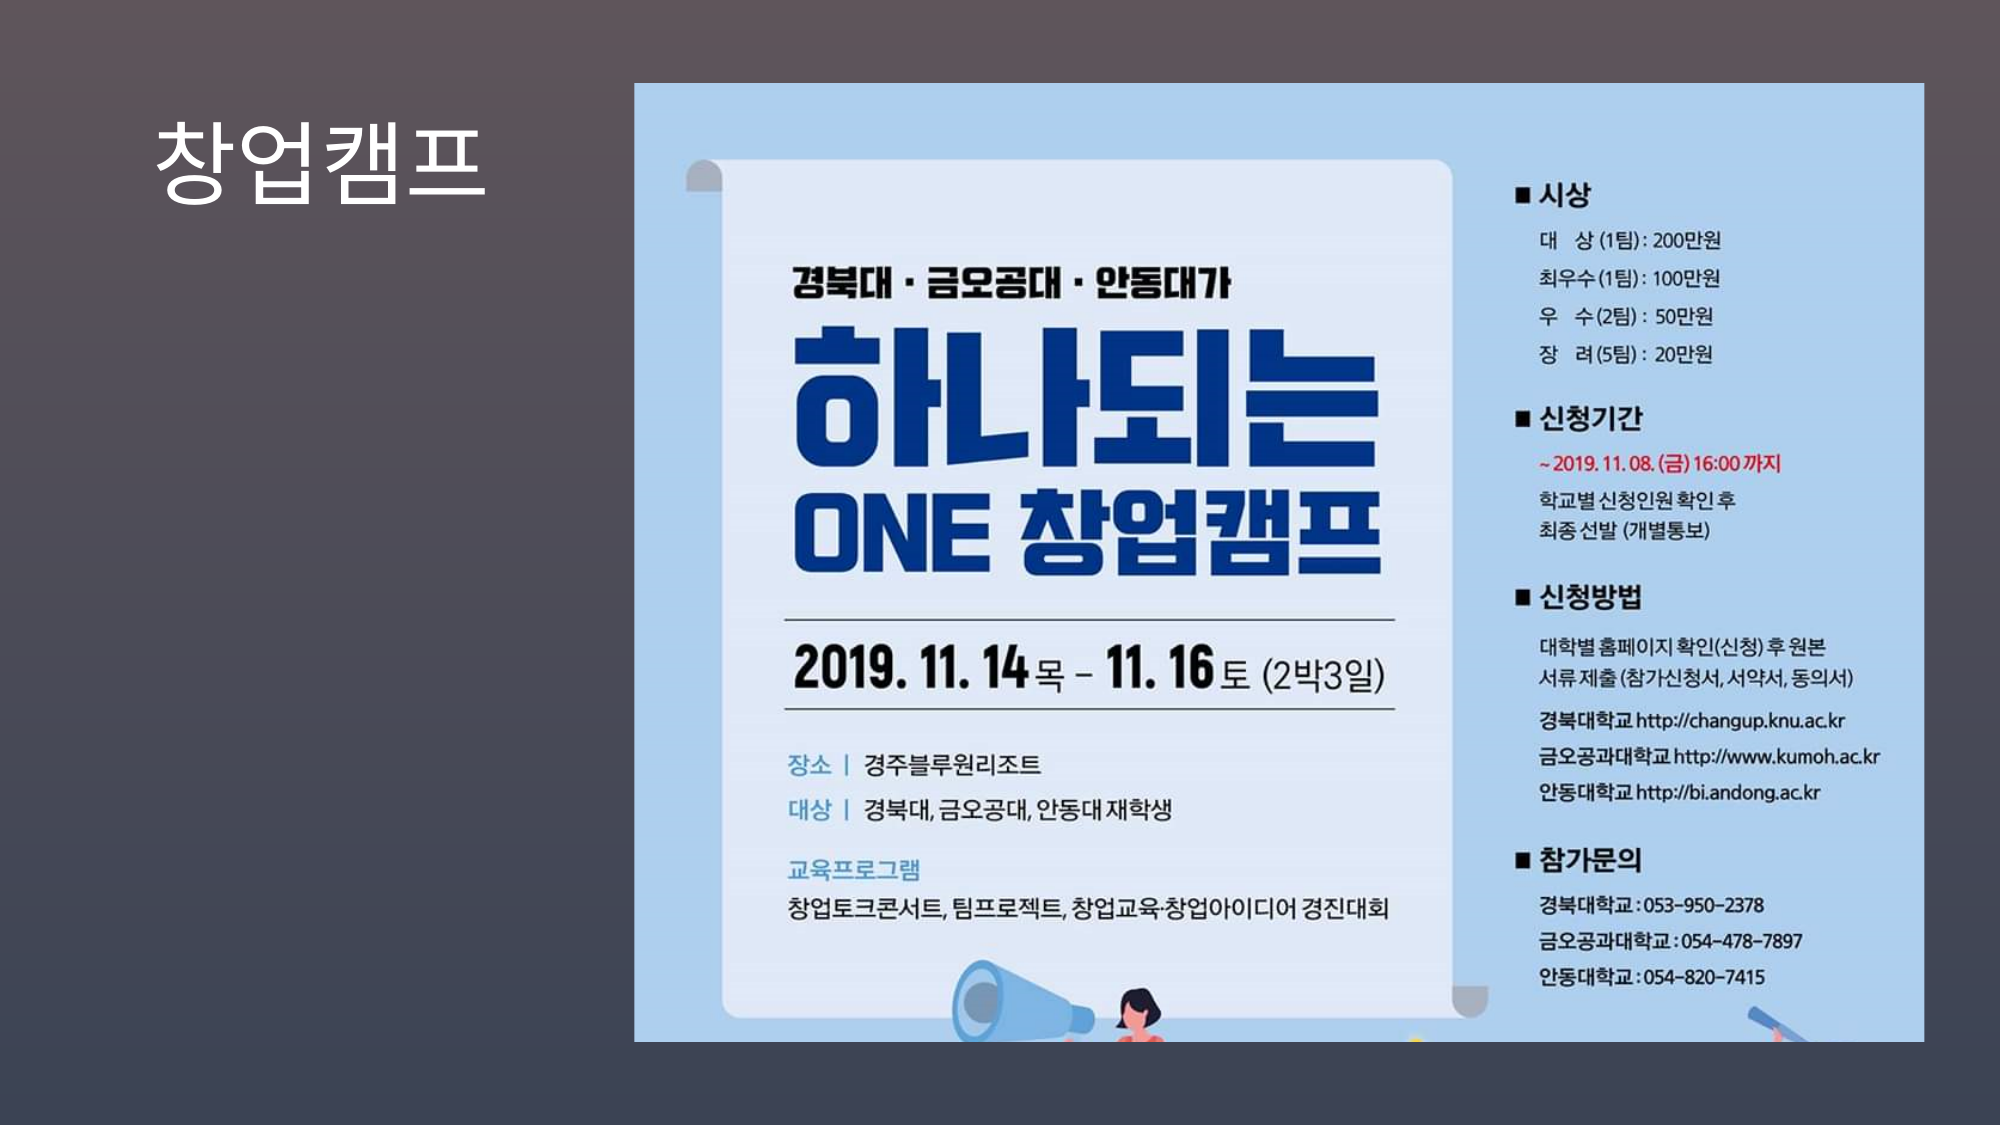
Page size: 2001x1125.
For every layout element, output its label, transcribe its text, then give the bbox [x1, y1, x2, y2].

picture [634, 83, 1925, 1042]
title 창업캠프 [137, 59, 1863, 278]
